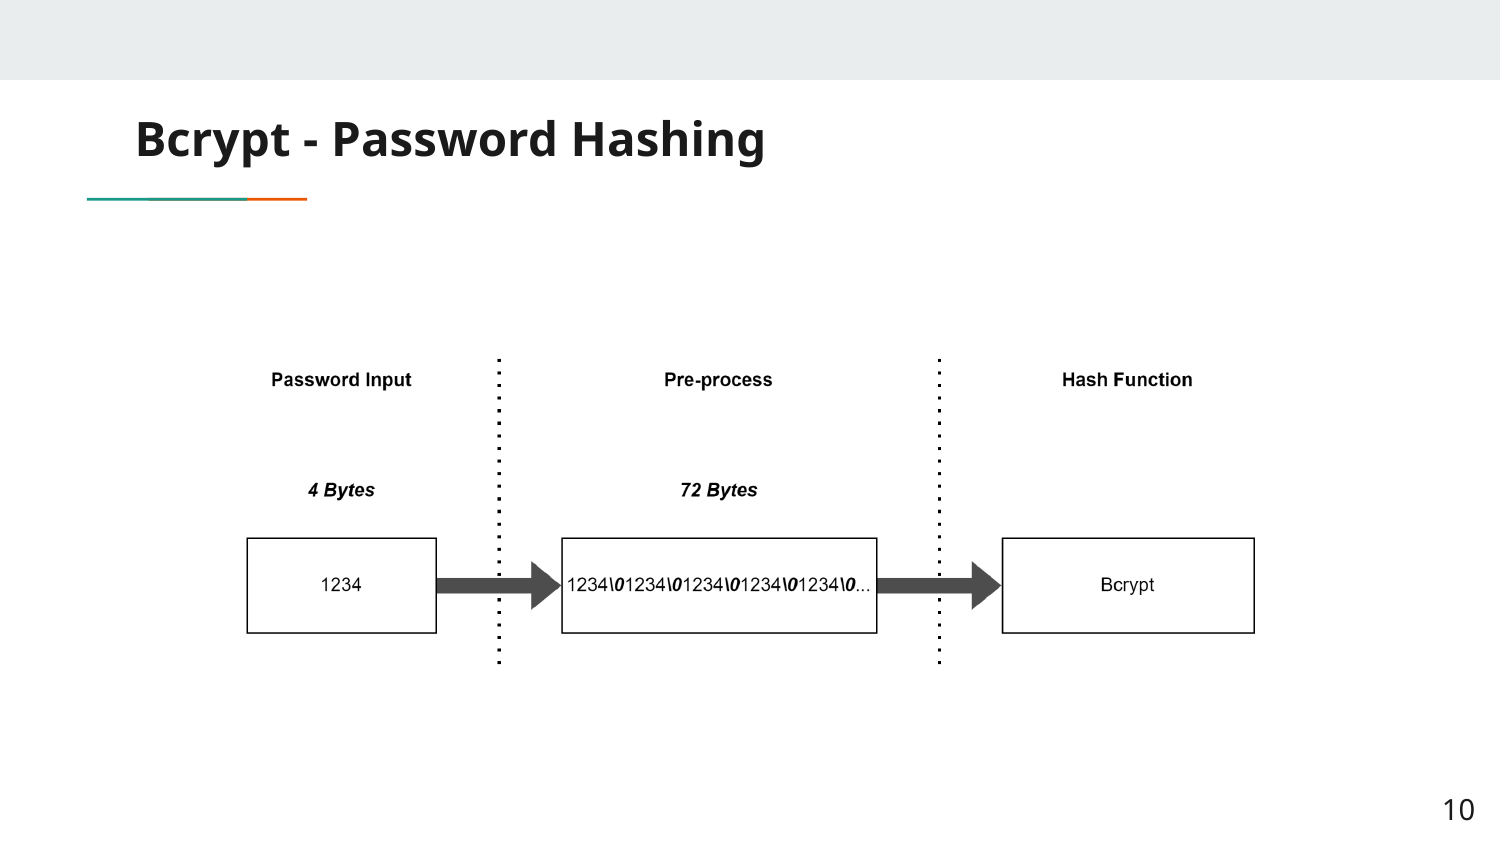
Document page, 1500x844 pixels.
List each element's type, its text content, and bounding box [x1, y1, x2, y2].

slide_number ‹#› [1400, 779, 1491, 844]
picture [215, 301, 1286, 699]
title Bcrypt - Password Hashing [119, 93, 1381, 182]
